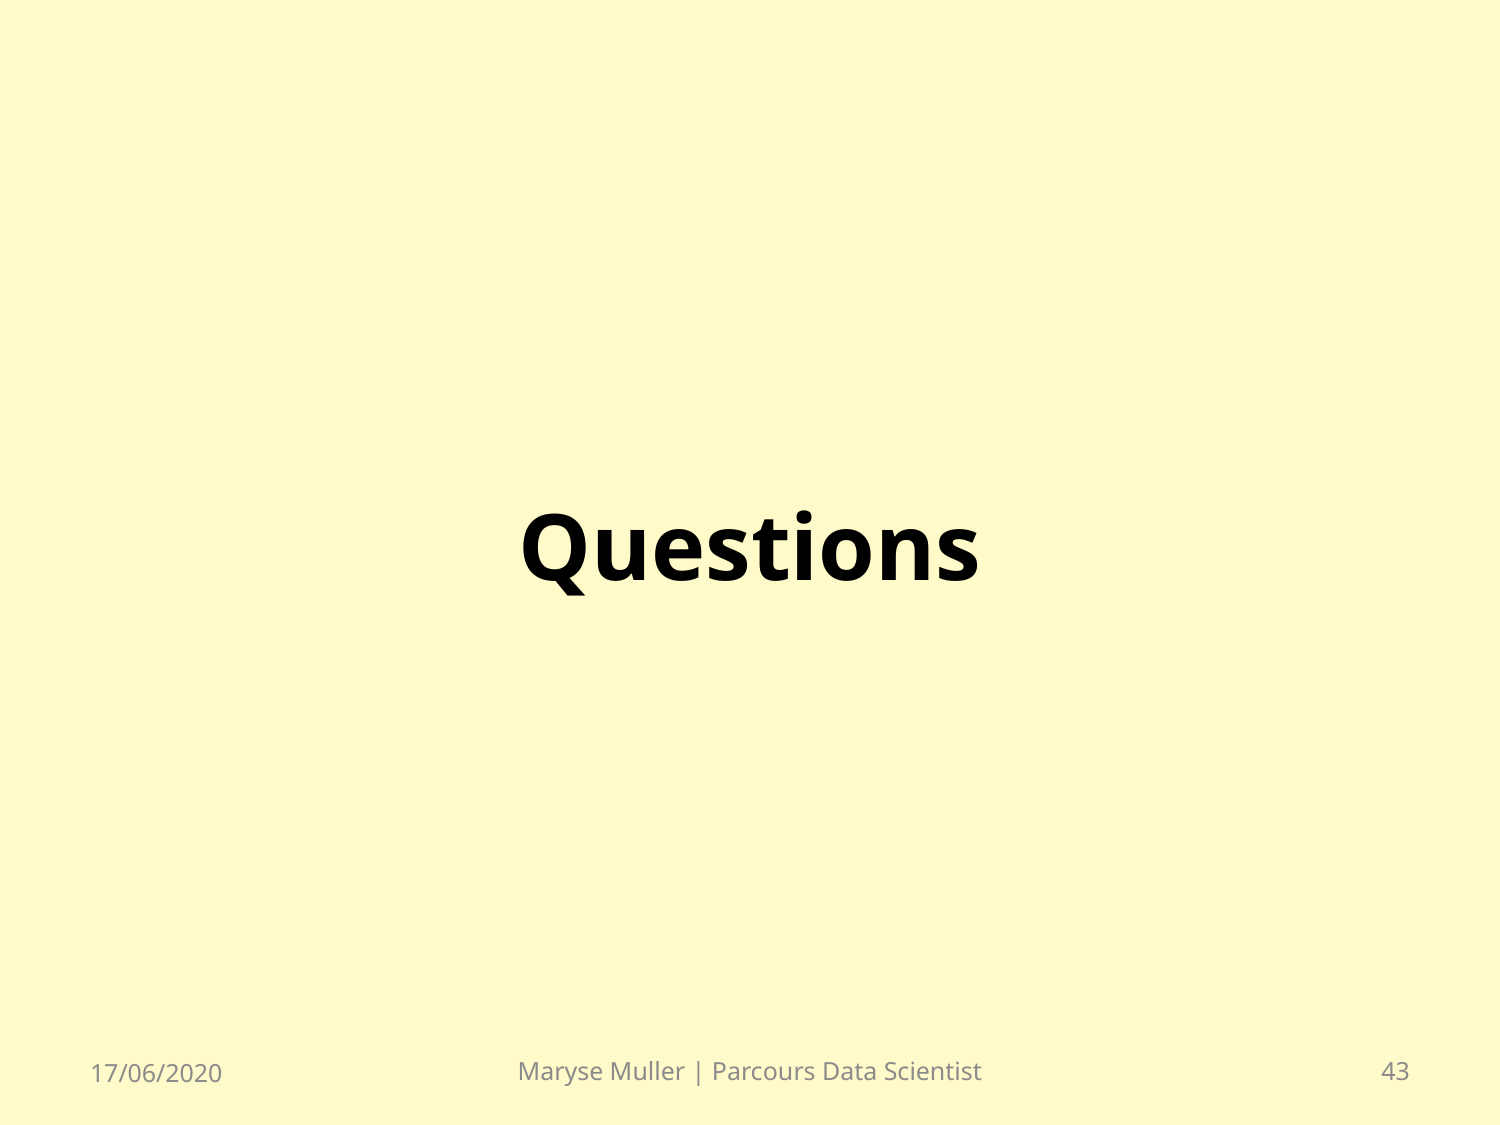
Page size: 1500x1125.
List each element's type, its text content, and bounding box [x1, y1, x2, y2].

footer Maryse Muller | Parcours Data Scientist [472, 1042, 1028, 1103]
title Questions [135, 456, 1365, 632]
slide_number 43 [1074, 1042, 1425, 1103]
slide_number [75, 1042, 425, 1103]
